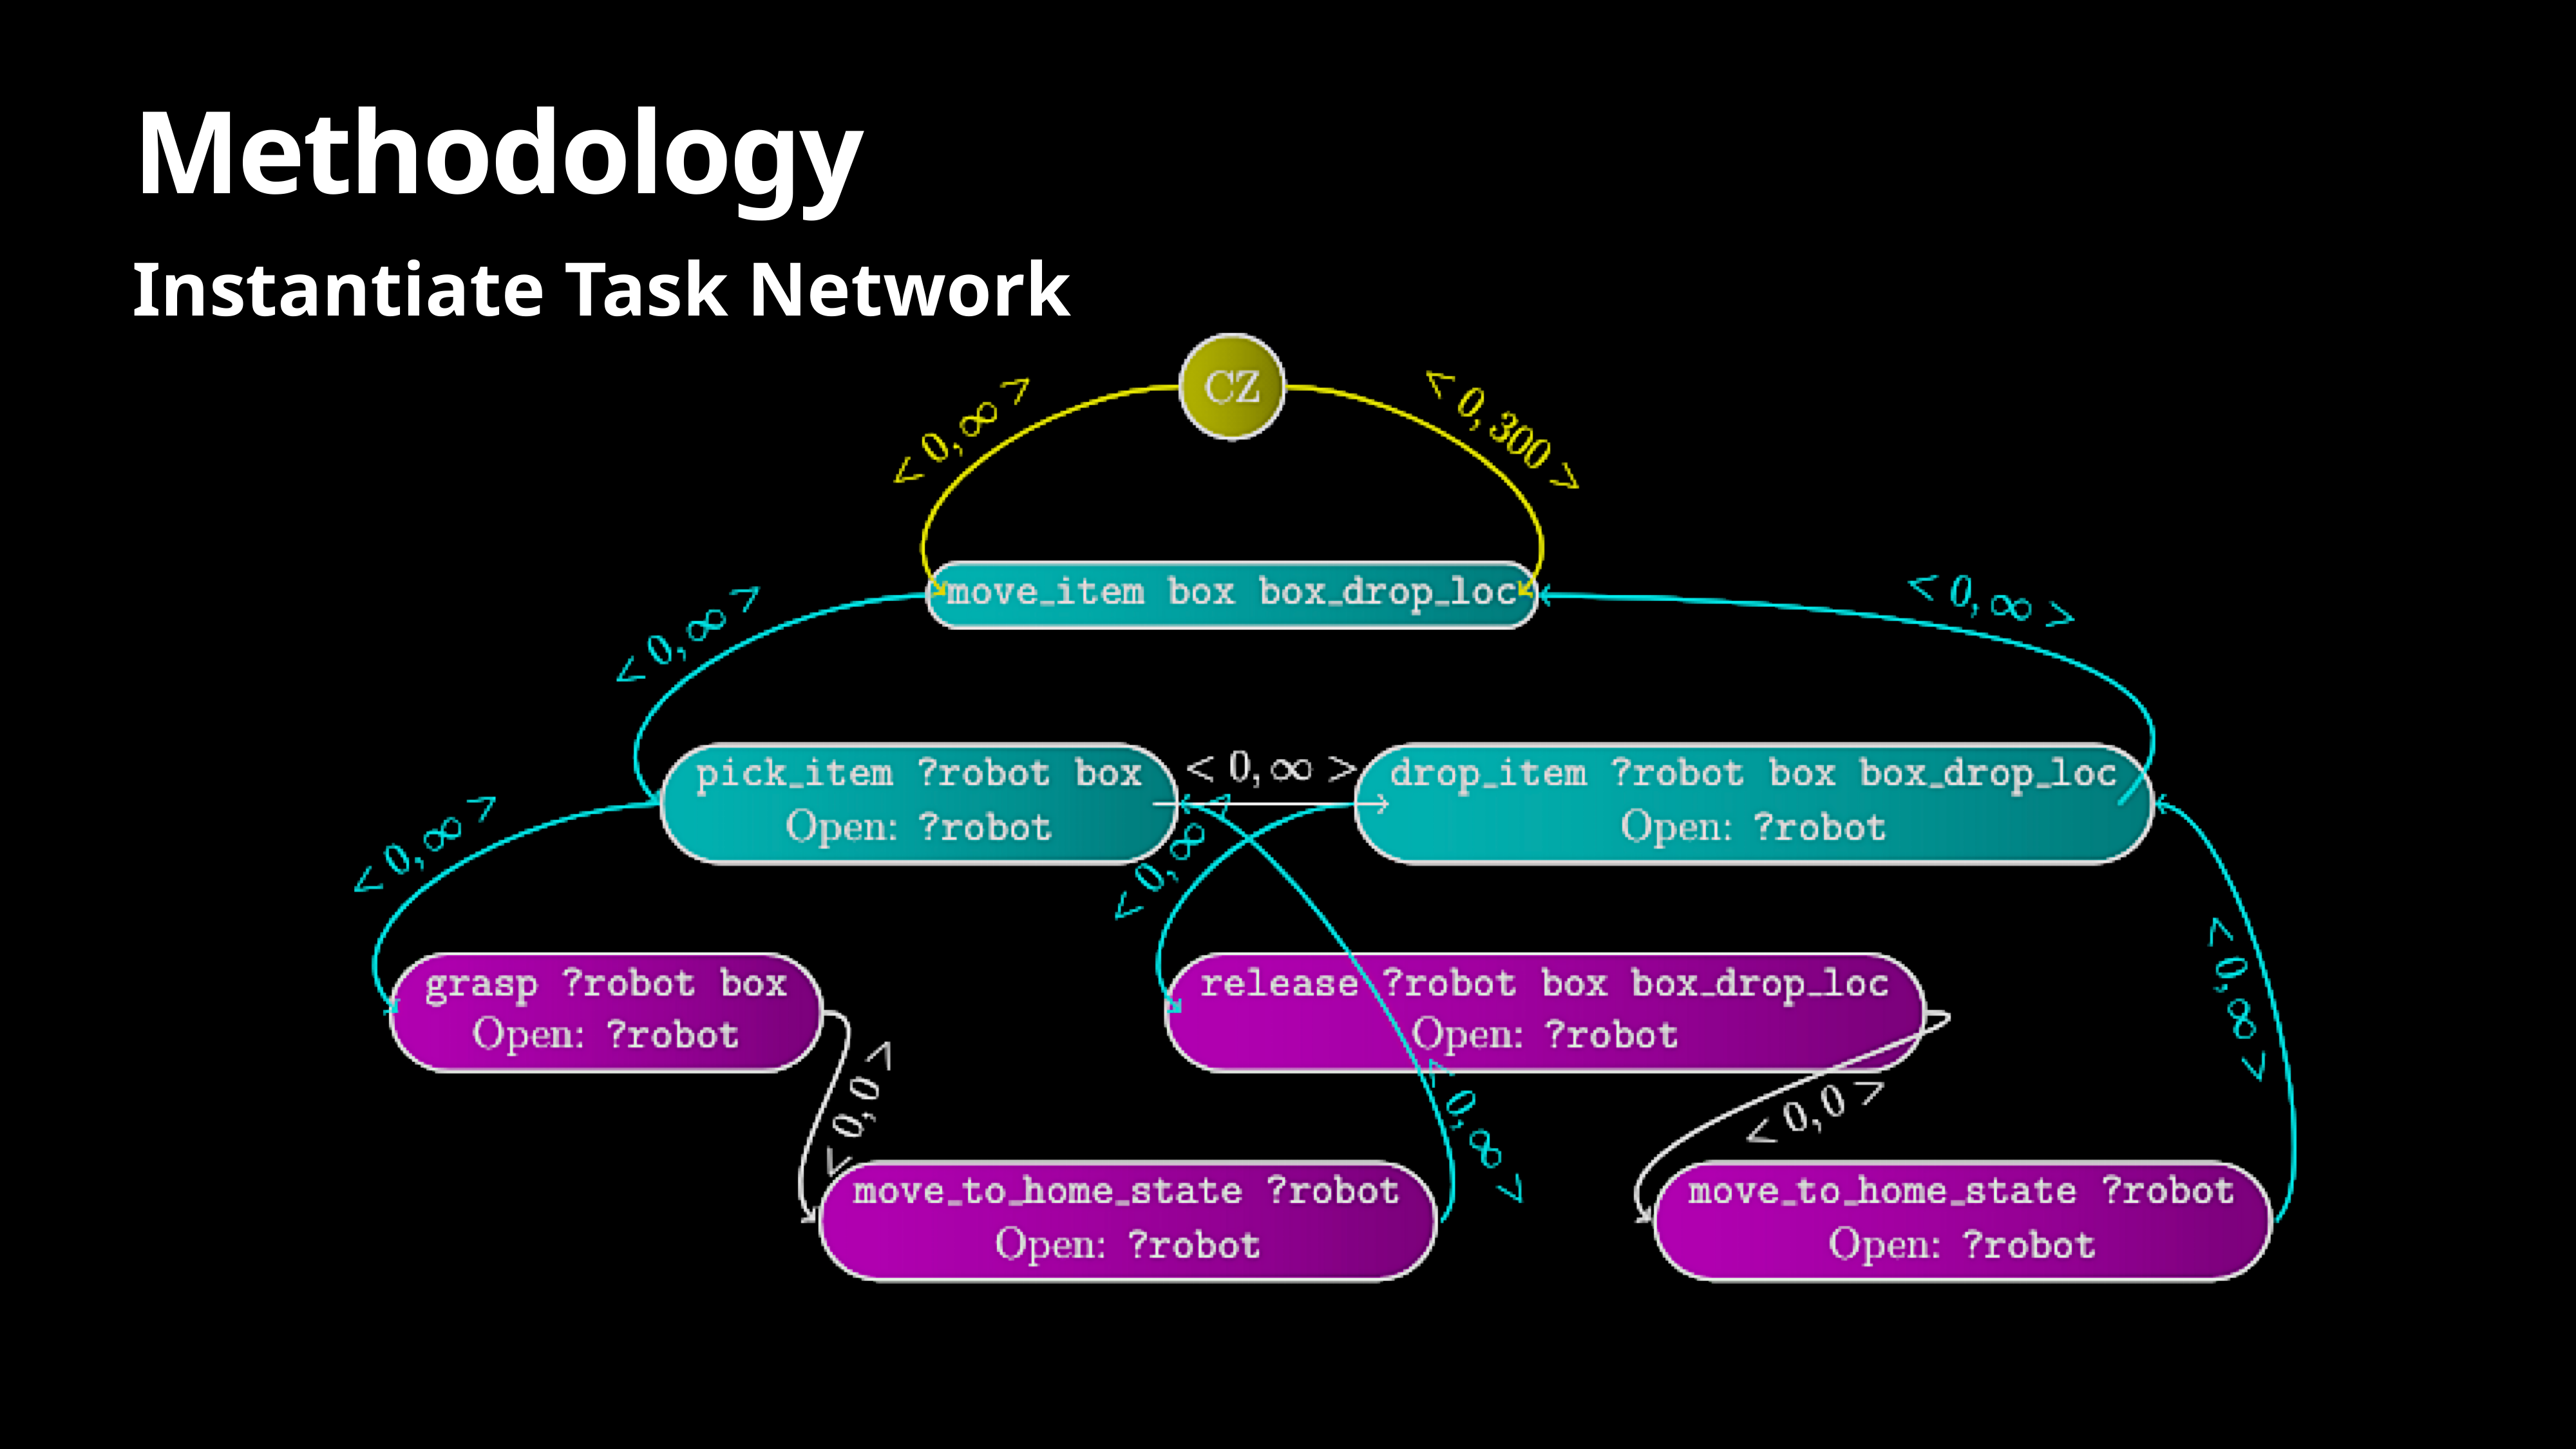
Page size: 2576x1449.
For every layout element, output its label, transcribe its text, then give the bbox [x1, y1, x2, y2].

list Instantiate Task Network [127, 236, 1161, 337]
title Methodology [127, 100, 1161, 236]
picture [274, 279, 2357, 1313]
